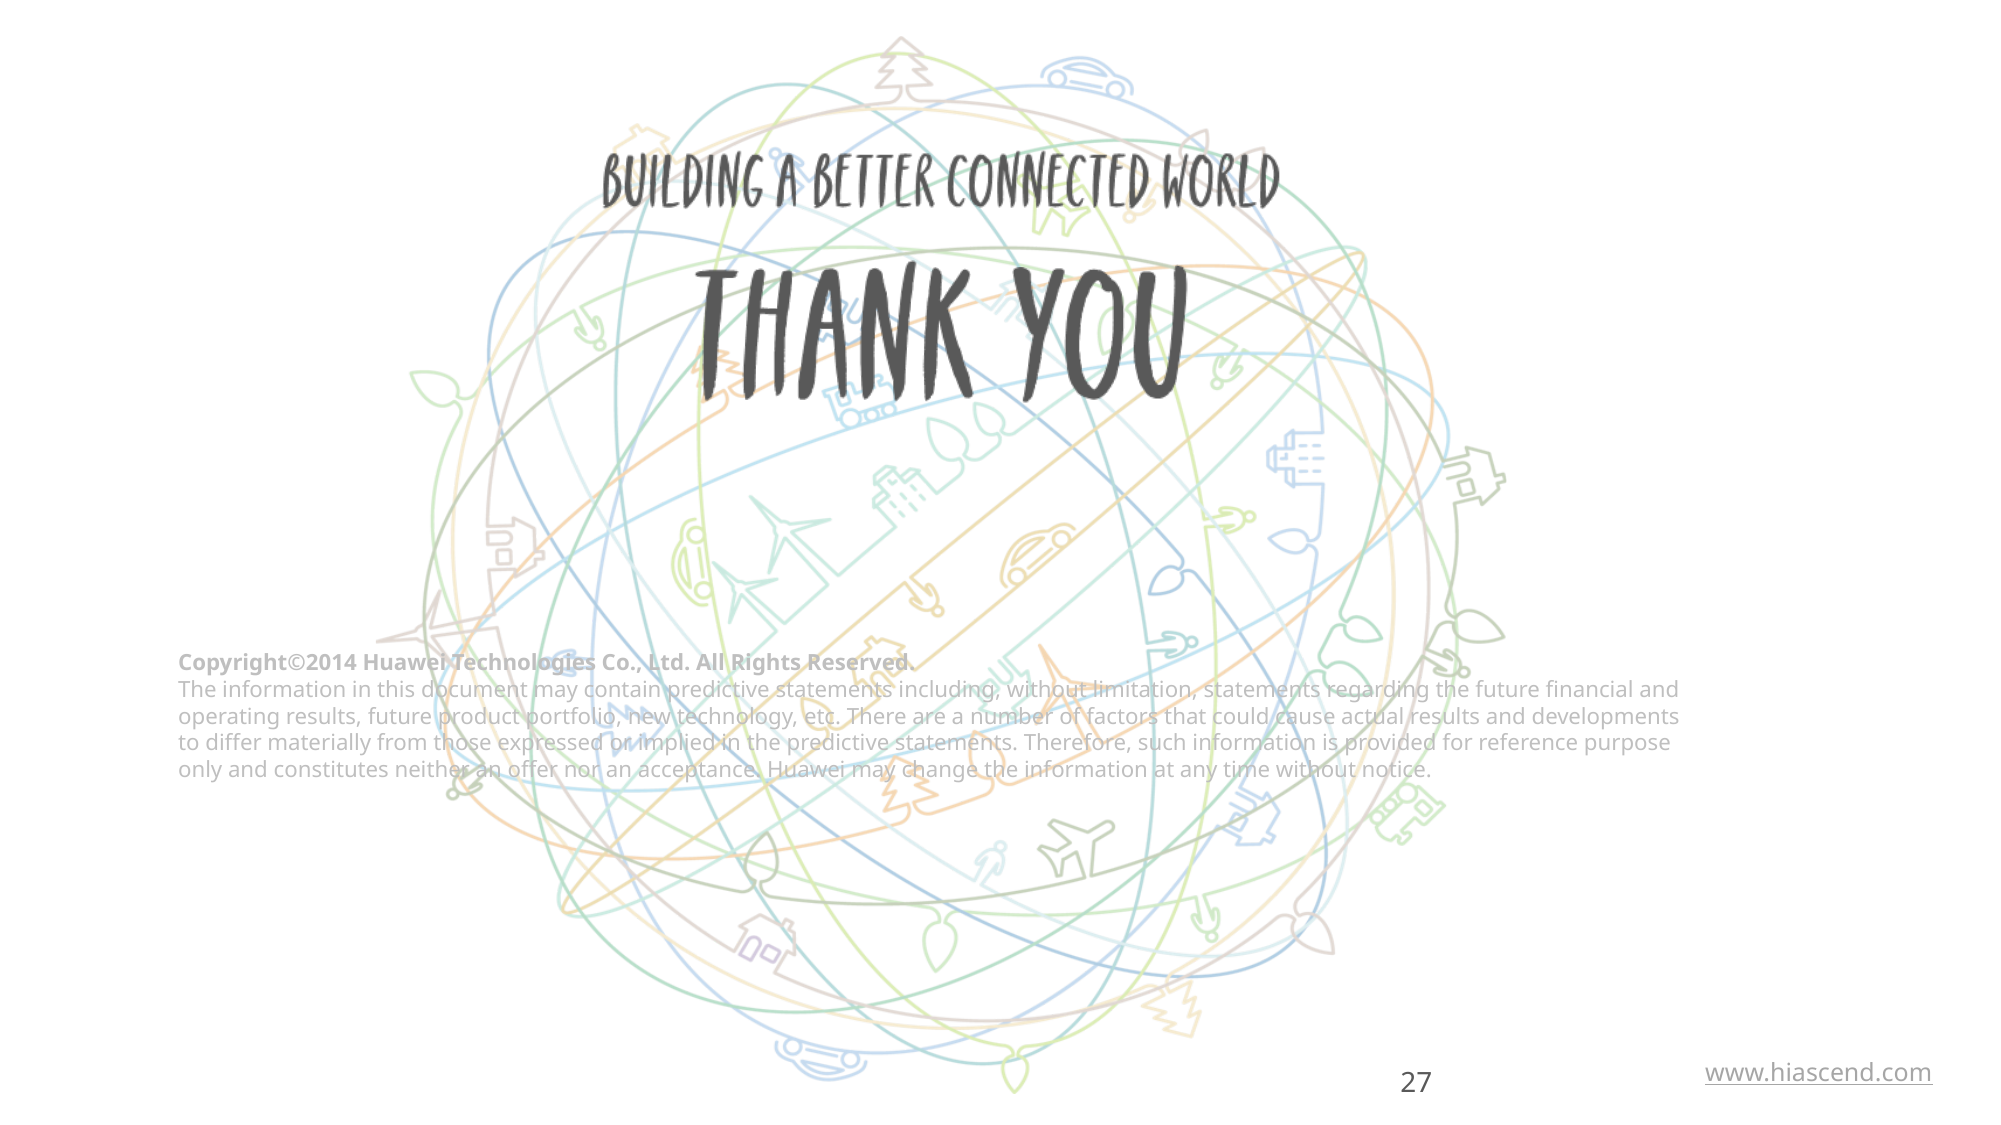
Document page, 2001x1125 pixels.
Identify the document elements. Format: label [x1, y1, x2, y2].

picture [561, 116, 1322, 531]
